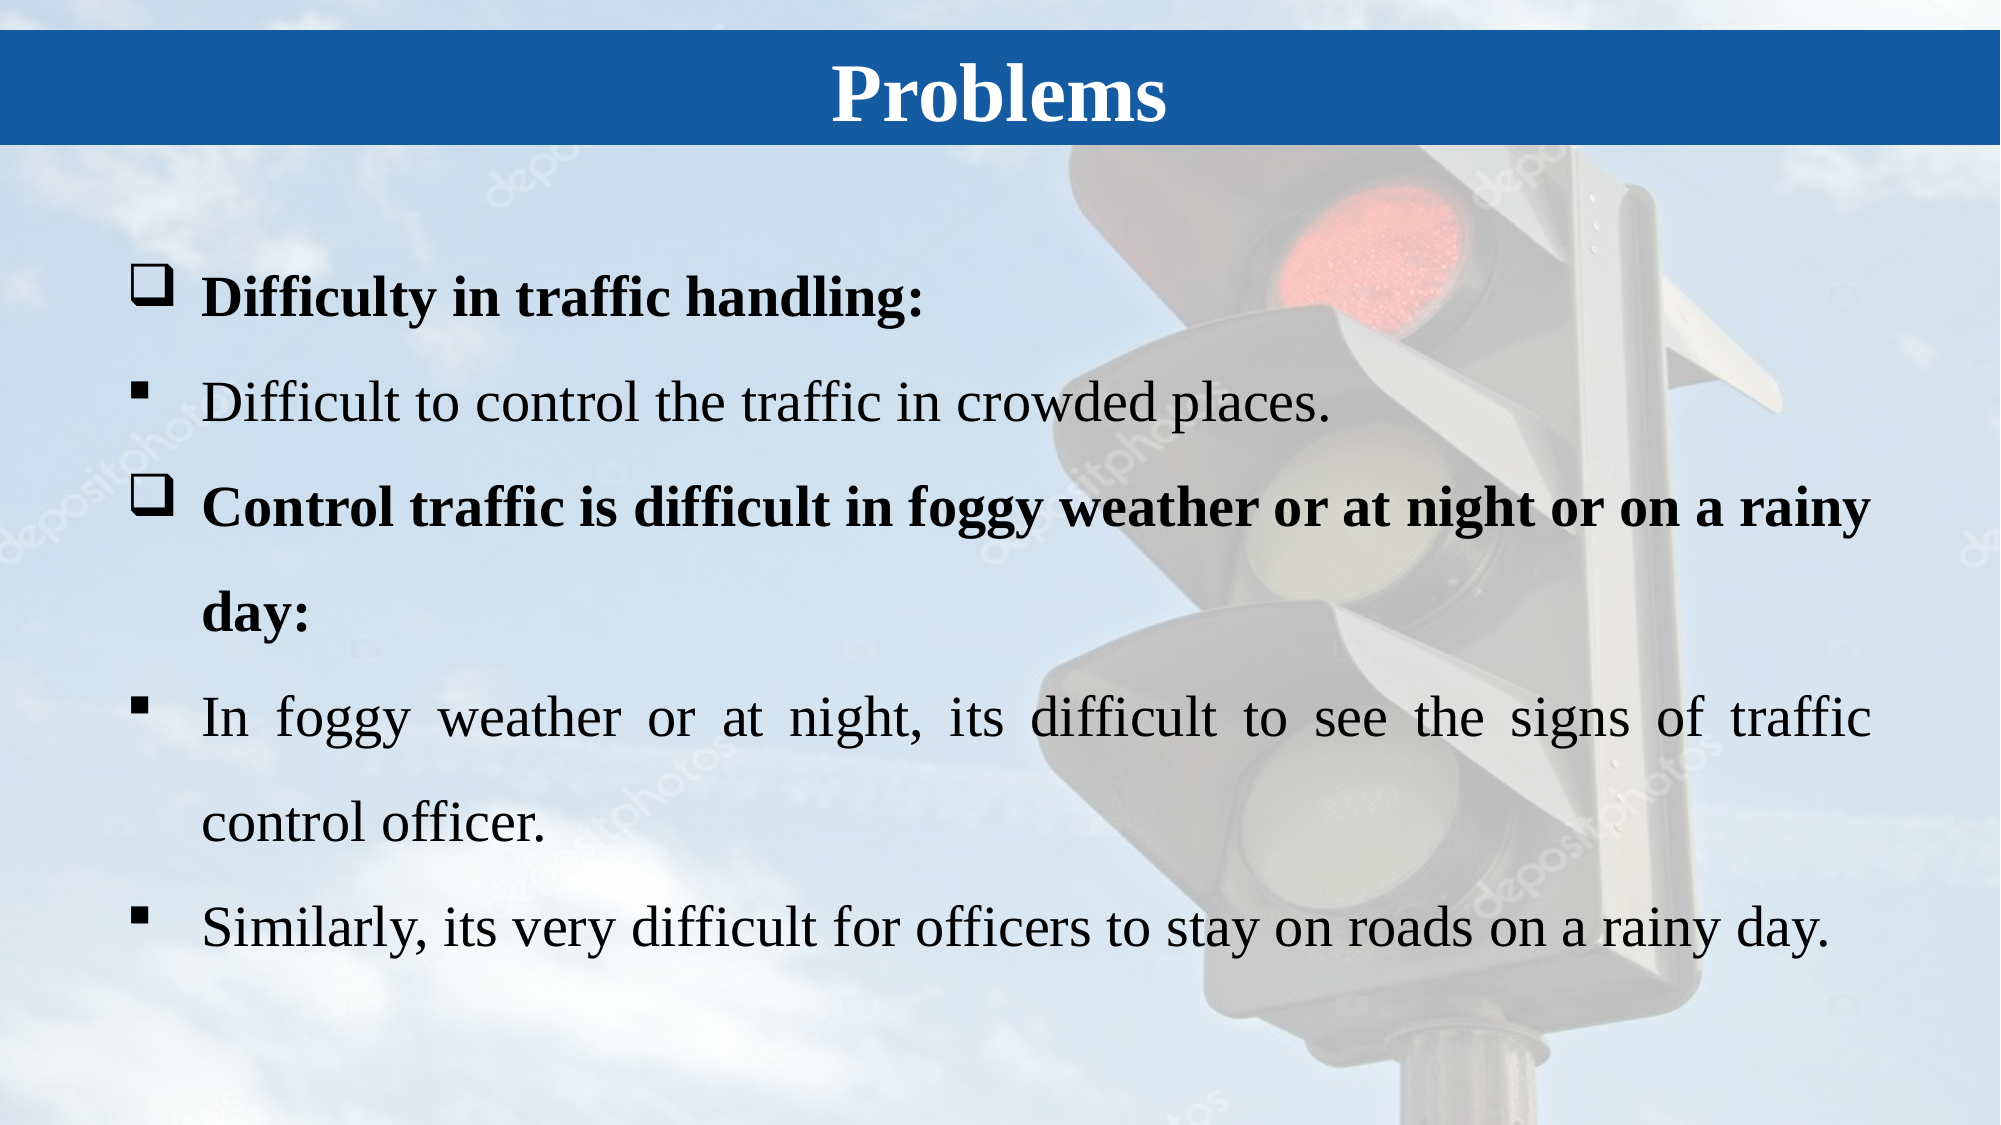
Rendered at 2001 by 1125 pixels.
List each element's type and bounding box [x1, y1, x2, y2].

text_box [0, 30, 2000, 973]
